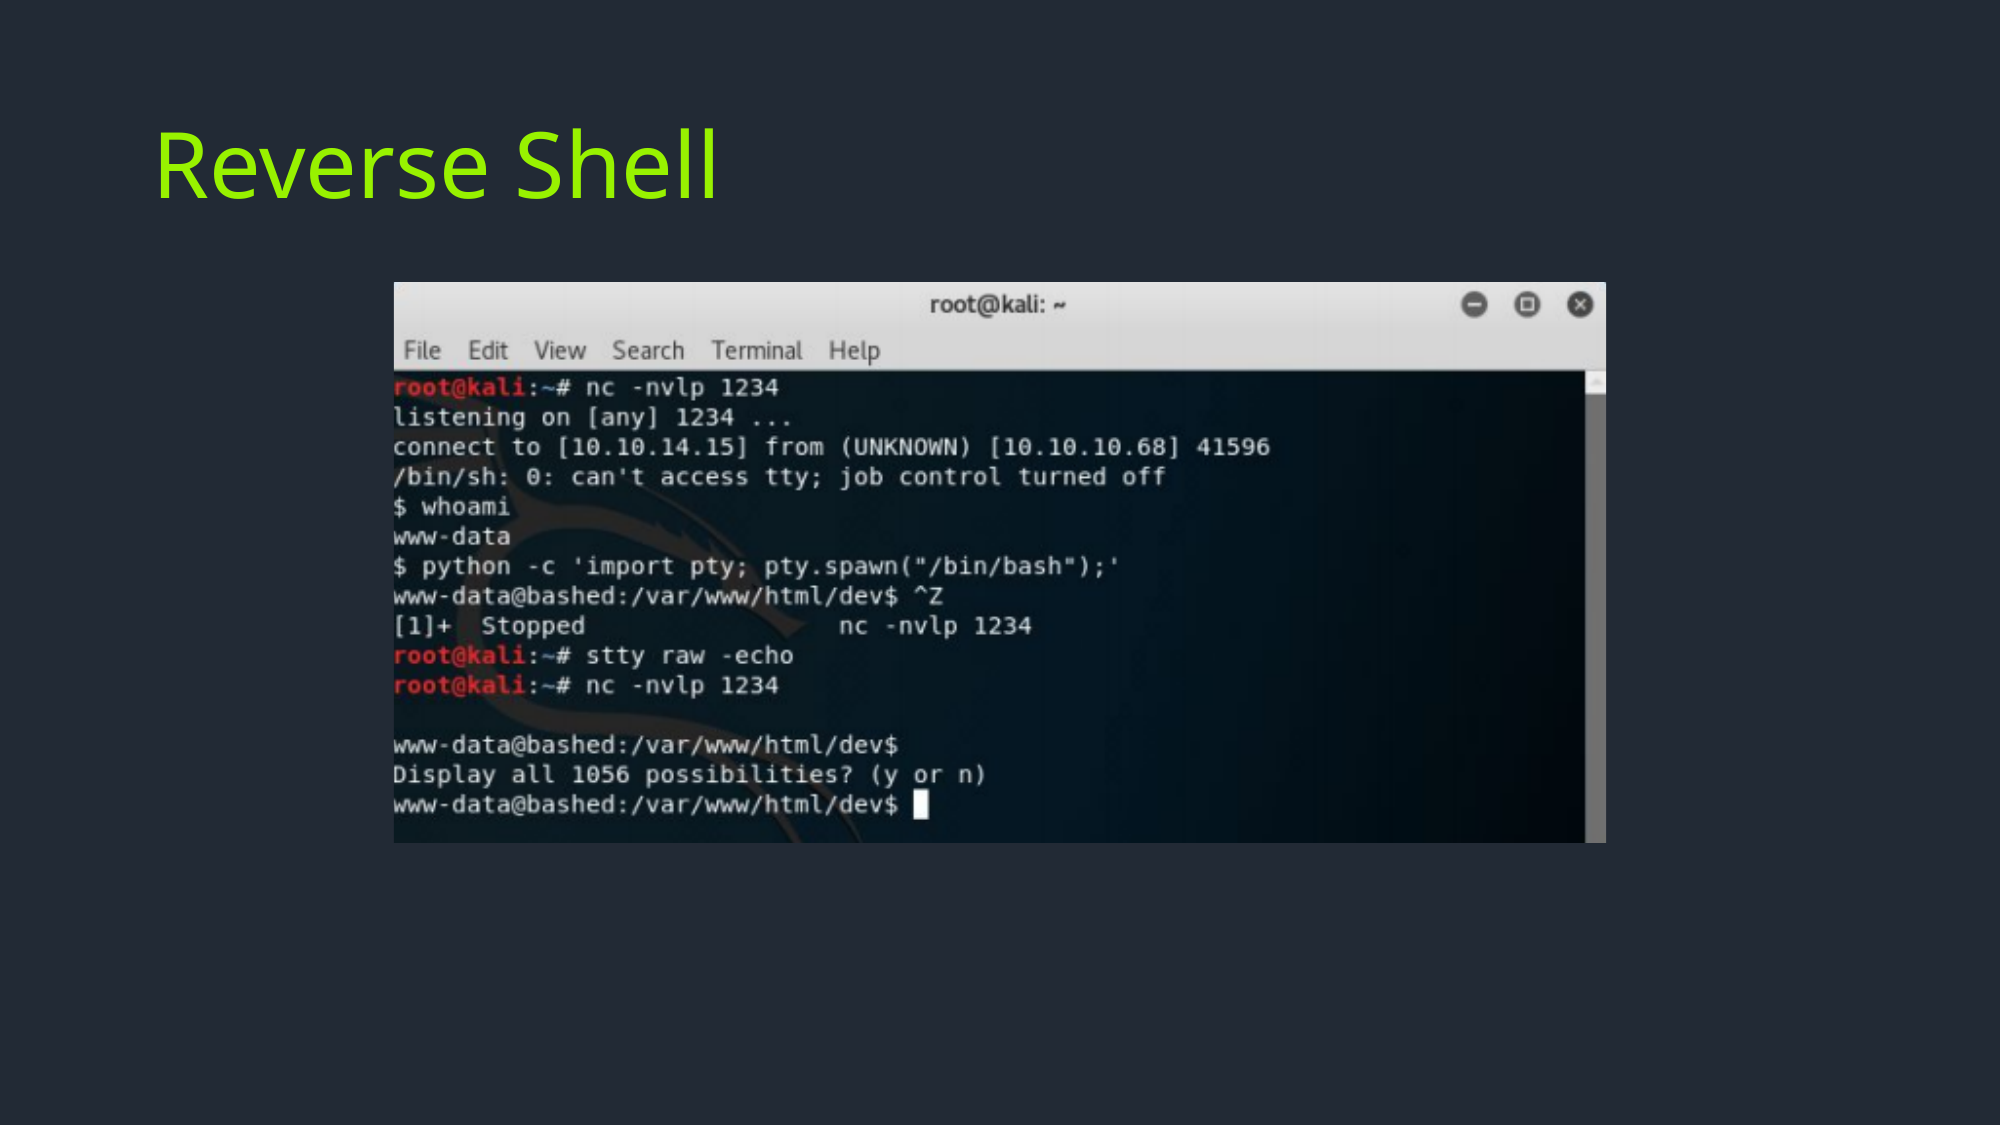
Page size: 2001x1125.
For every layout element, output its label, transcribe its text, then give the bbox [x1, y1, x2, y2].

picture [393, 282, 1607, 843]
title Reverse Shell [137, 59, 1863, 278]
